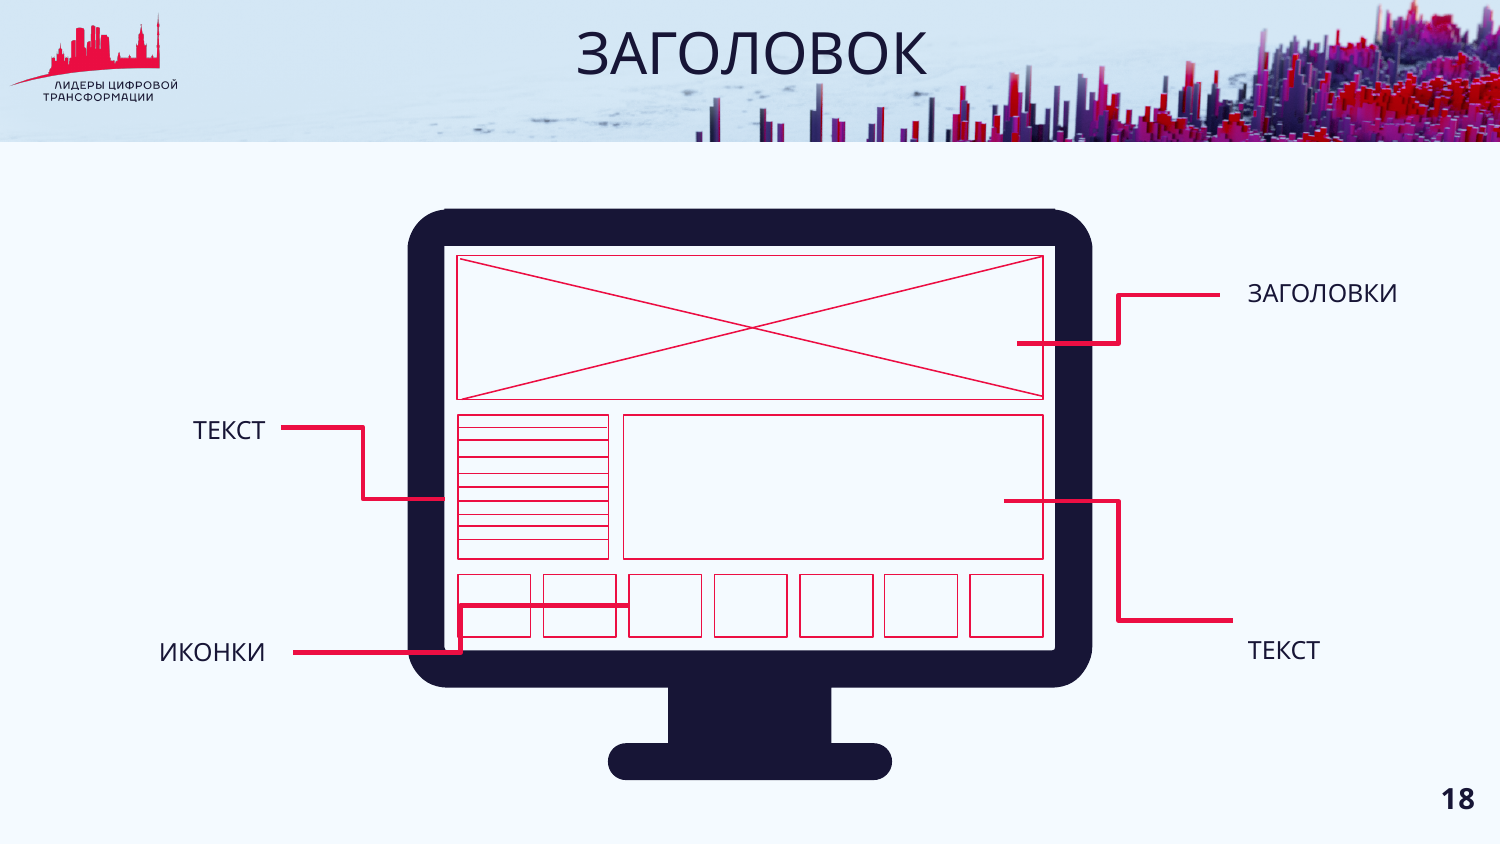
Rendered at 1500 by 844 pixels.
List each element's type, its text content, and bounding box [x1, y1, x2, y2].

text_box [1016, 294, 1220, 344]
picture [0, 0, 1500, 844]
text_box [461, 256, 1043, 400]
title ТЕКСТ [106, 399, 281, 458]
text_box [1055, 352, 1093, 499]
title ЗАГОЛОВКИ [1233, 263, 1429, 319]
text_box [623, 415, 1043, 559]
text_box [457, 502, 609, 514]
text_box [457, 458, 609, 473]
text_box [457, 431, 609, 439]
text_box [457, 415, 609, 429]
text_box [457, 540, 609, 559]
text_box 18 [1434, 780, 1485, 821]
text_box [457, 488, 609, 500]
text_box [407, 507, 445, 604]
title ИКОНКИ [106, 621, 281, 677]
title ЗАГОЛОВОК [52, 1, 1451, 101]
text_box [457, 527, 609, 539]
title ТЕКСТ [1233, 589, 1408, 666]
text_box [409, 629, 1093, 781]
text_box [457, 441, 609, 456]
text_box [407, 208, 1093, 426]
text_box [457, 574, 1044, 638]
text_box [605, 515, 609, 525]
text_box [1003, 500, 1234, 621]
text_box [457, 474, 609, 486]
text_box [280, 427, 446, 500]
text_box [293, 605, 630, 653]
